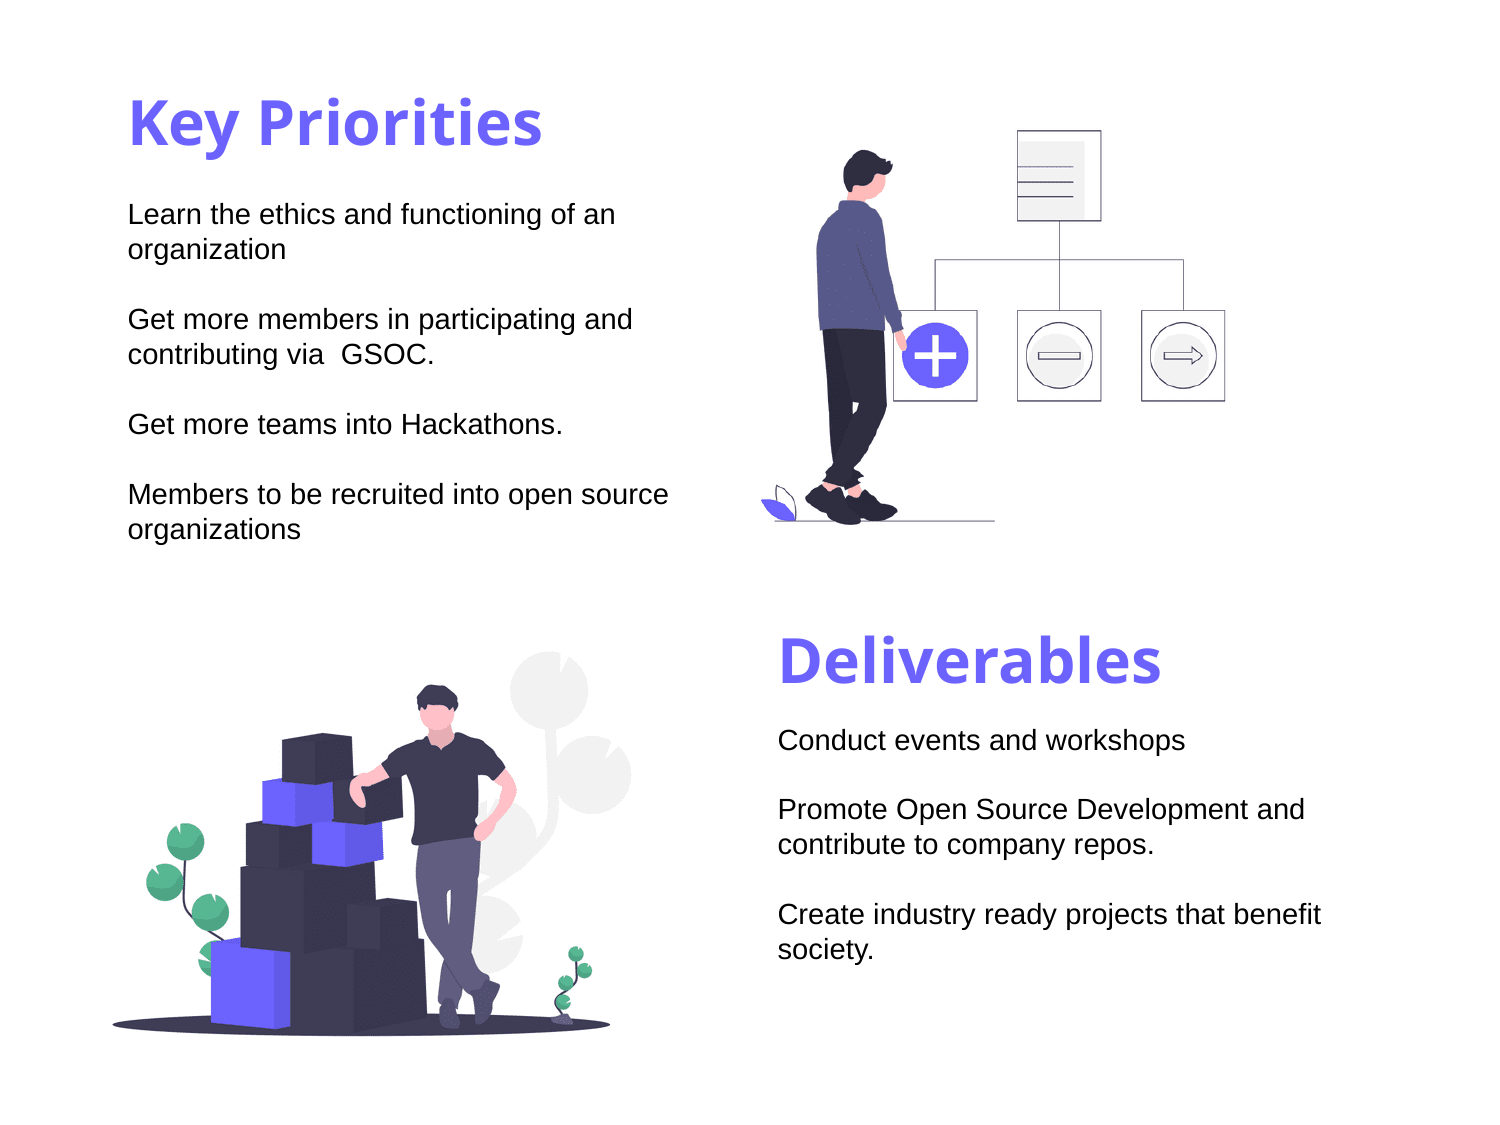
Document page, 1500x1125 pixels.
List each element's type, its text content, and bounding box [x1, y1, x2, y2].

text_box Deliverables [762, 605, 1294, 705]
picture [46, 608, 697, 1080]
text_box Conduct events and workshops Promote Open Source Development and contribute to company repos. Create industry ready projects that benefit society. [762, 705, 1412, 1123]
text_box Key Priorities [112, 68, 594, 168]
text_box Learn the ethics and functioning of an organization Get more members in participating and contributing via GSOC. Get more teams into Hackathons. Members to be recruited into open source organizations [112, 180, 698, 549]
picture [703, 91, 1284, 563]
